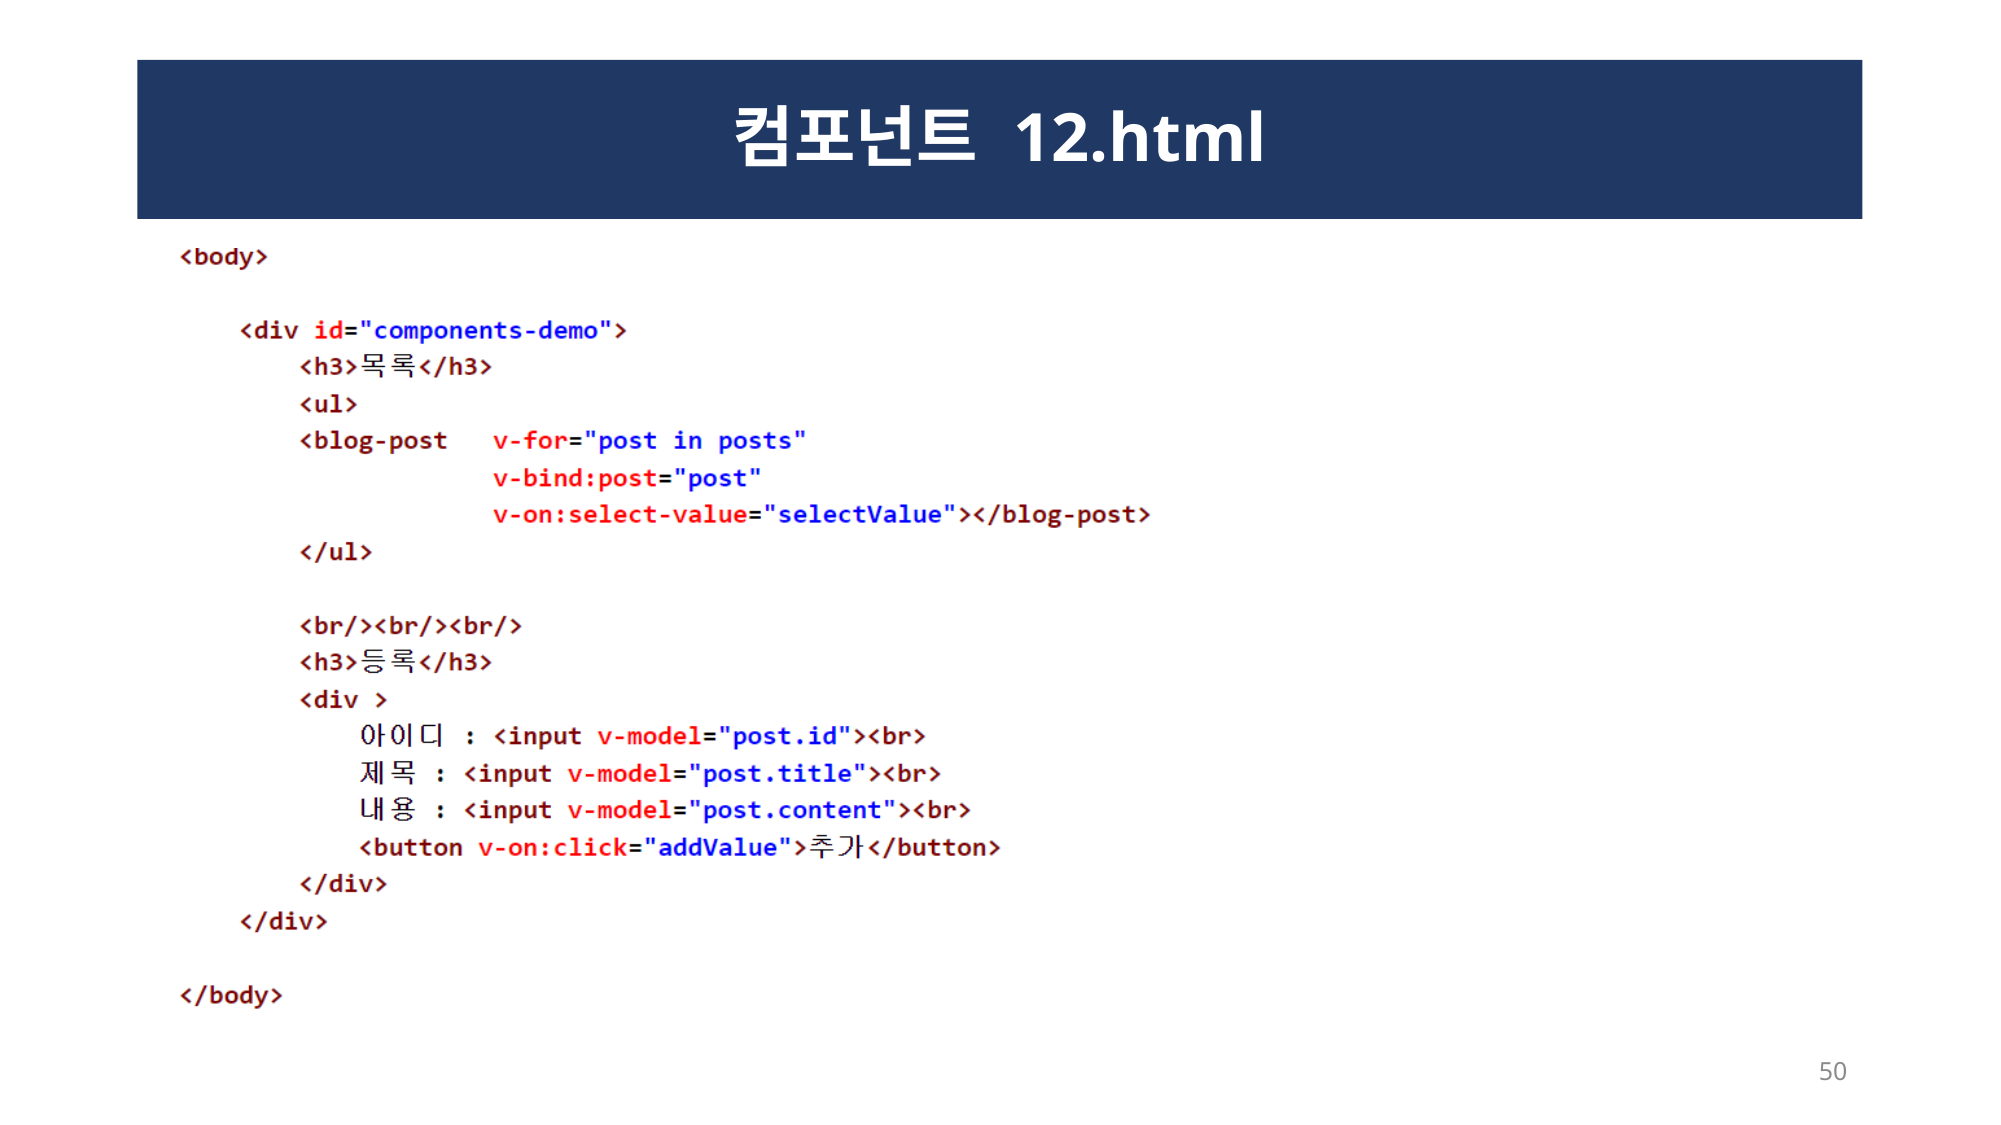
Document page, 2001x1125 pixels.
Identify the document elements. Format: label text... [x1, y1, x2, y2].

title 컴포넌트 12.html [137, 59, 1863, 219]
slide_number 50 [1412, 1042, 1863, 1103]
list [170, 248, 1186, 1014]
